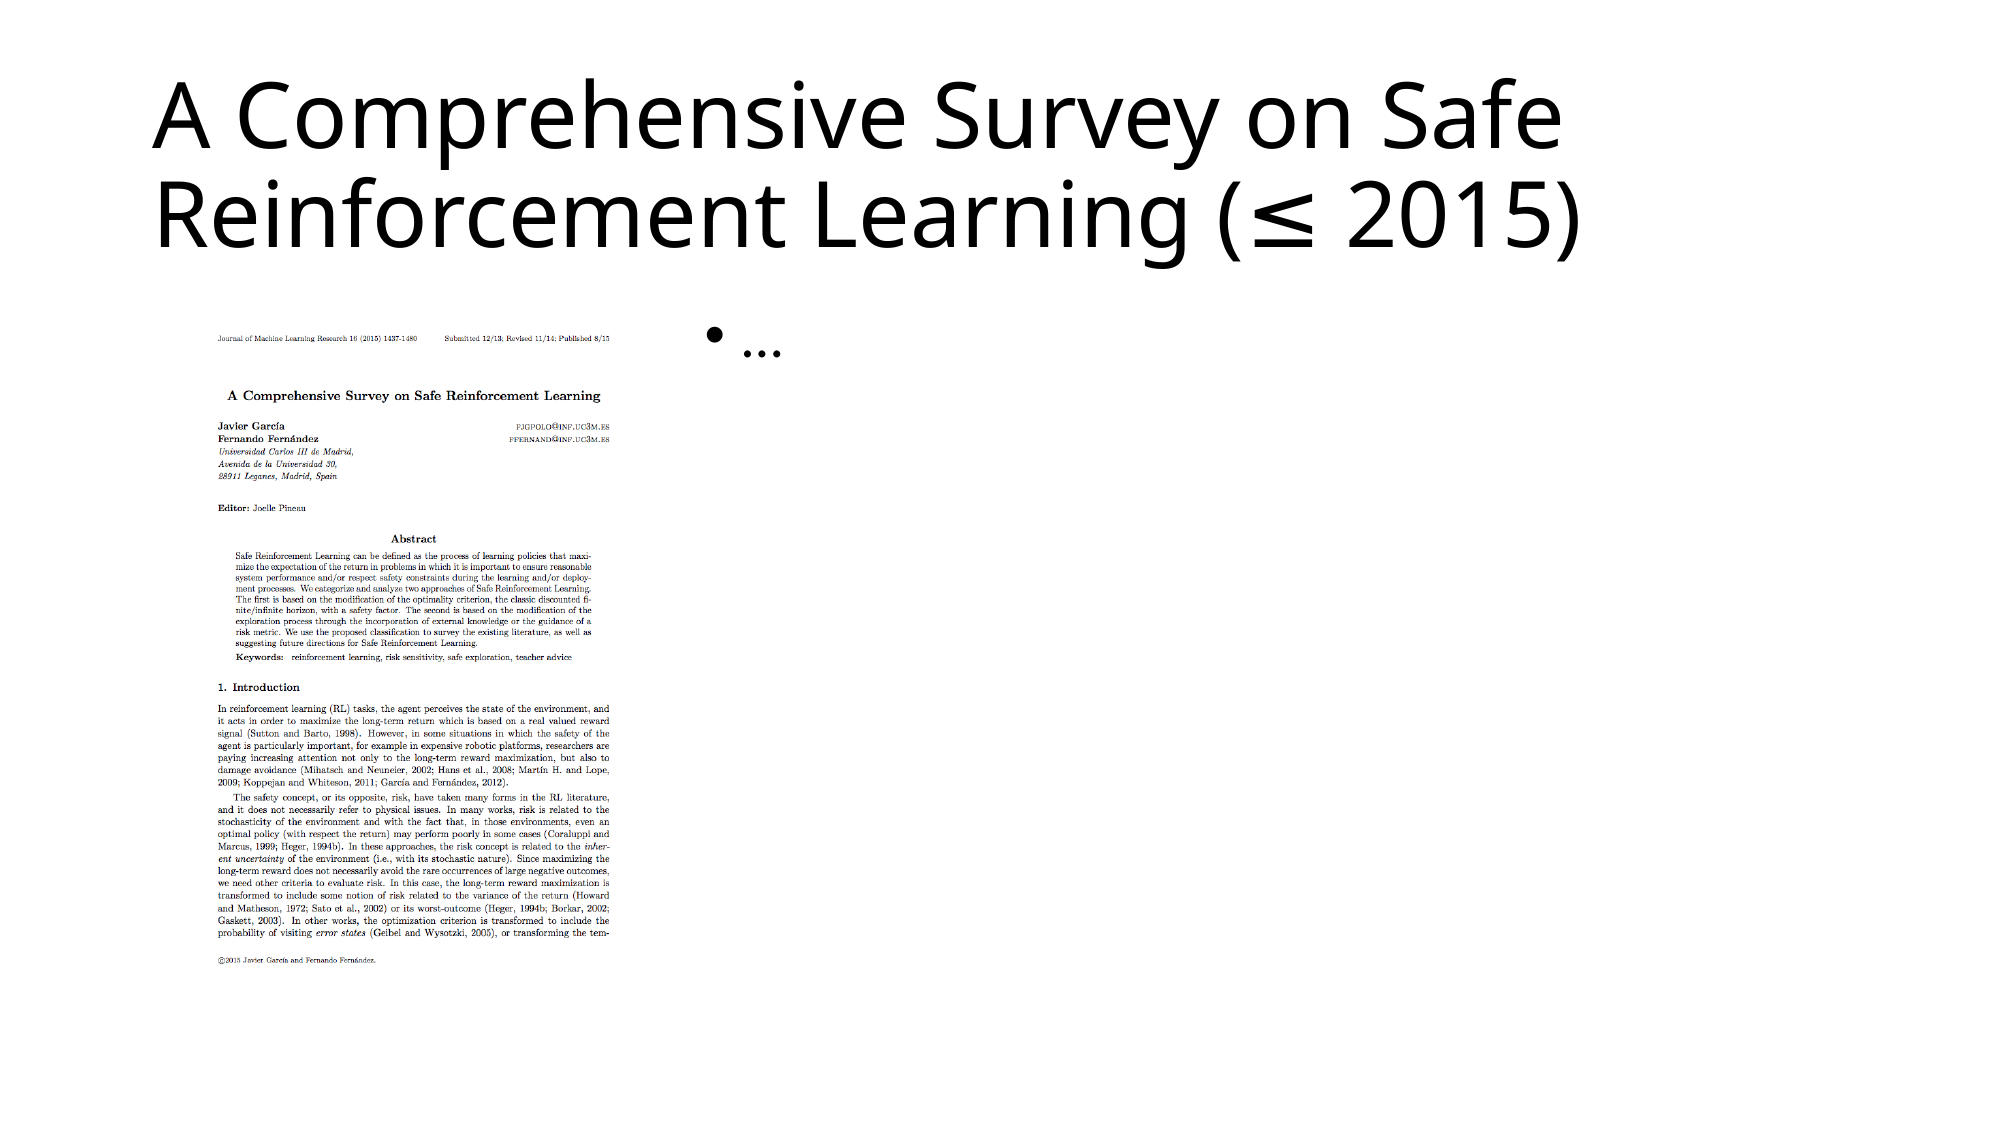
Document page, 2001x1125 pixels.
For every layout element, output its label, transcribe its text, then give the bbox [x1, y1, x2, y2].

list … [690, 299, 1863, 1014]
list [137, 299, 690, 1014]
title A Comprehensive Survey on Safe Reinforcement Learning (≤ 2015) [137, 59, 1863, 278]
